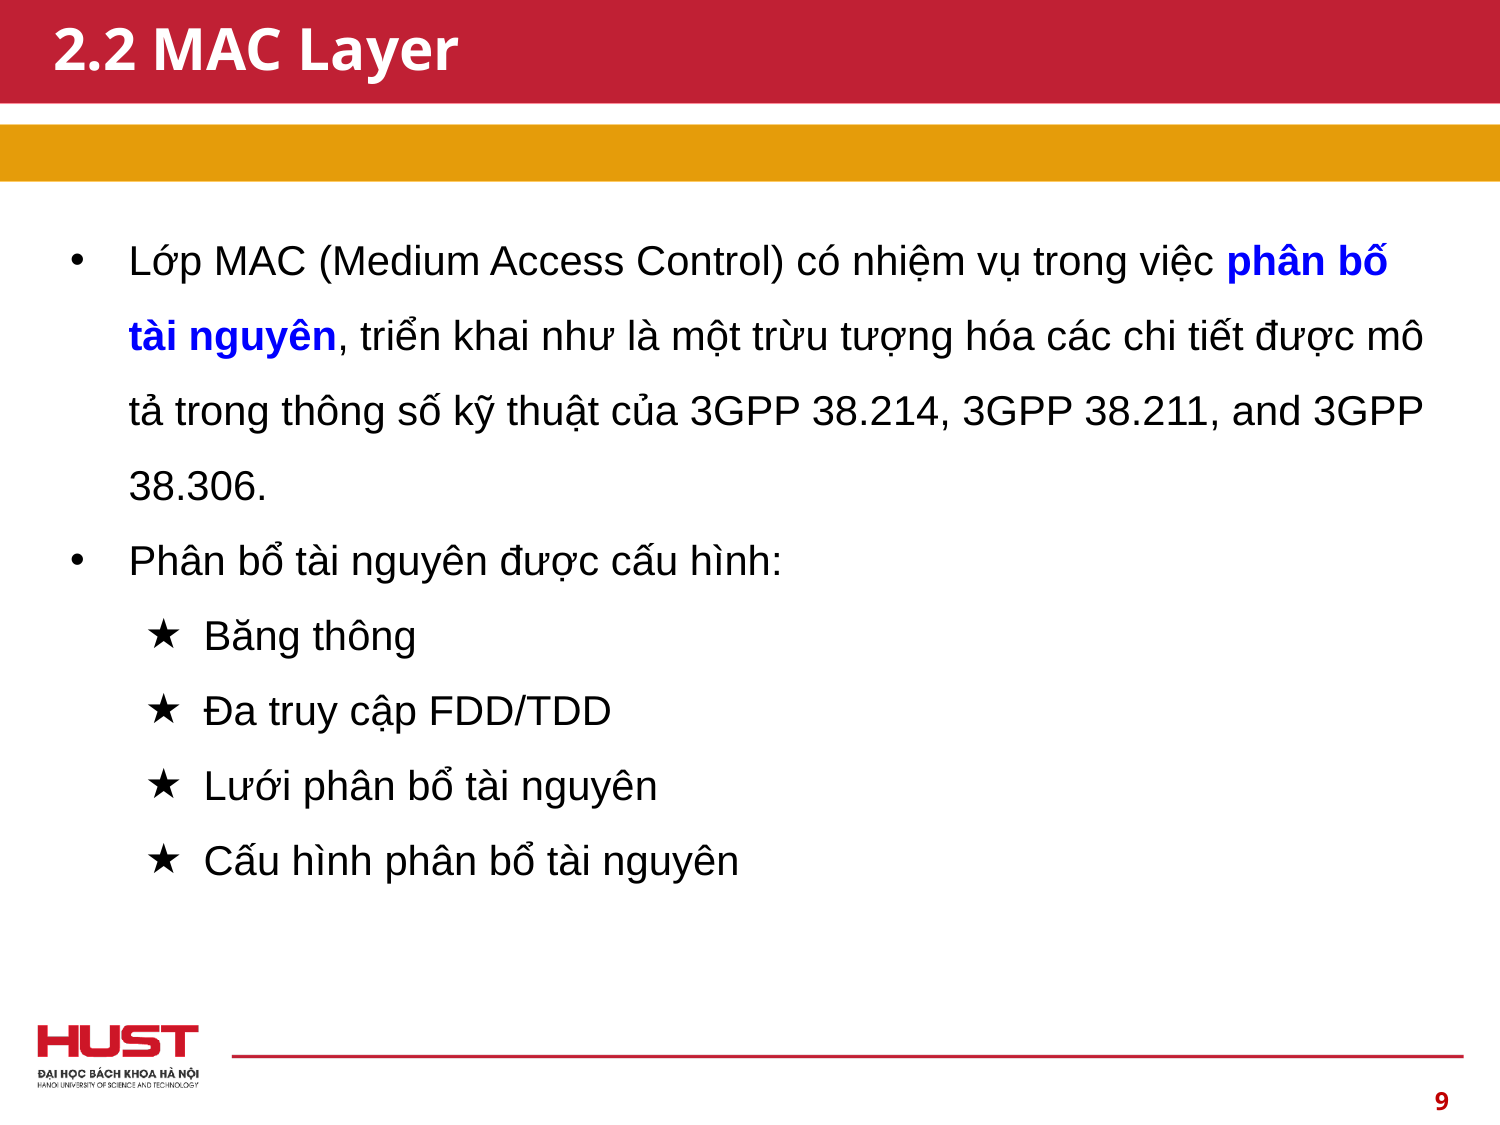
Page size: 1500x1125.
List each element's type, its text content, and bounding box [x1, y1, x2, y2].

slide_number ‹#› [1126, 1078, 1464, 1125]
picture [0, 0, 1500, 1125]
list Lớp MAC (Medium Access Control) có nhiệm vụ trong việc phân bố tài nguyên, triển khai như là một trừu tượng hóa các chi tiết được mô tả trong thông số kỹ thuật của 3GPP 38.214, 3GPP 38.211, and 3GPP 38.306. Phân bổ tài nguyên được cấu hình: Băng thông Đa truy cập FDD/TDD Lưới phân bổ tài nguyên Cấu hình phân bổ tài nguyên [38, 201, 1462, 1000]
title 2.2 MAC Layer [38, 12, 1462, 87]
